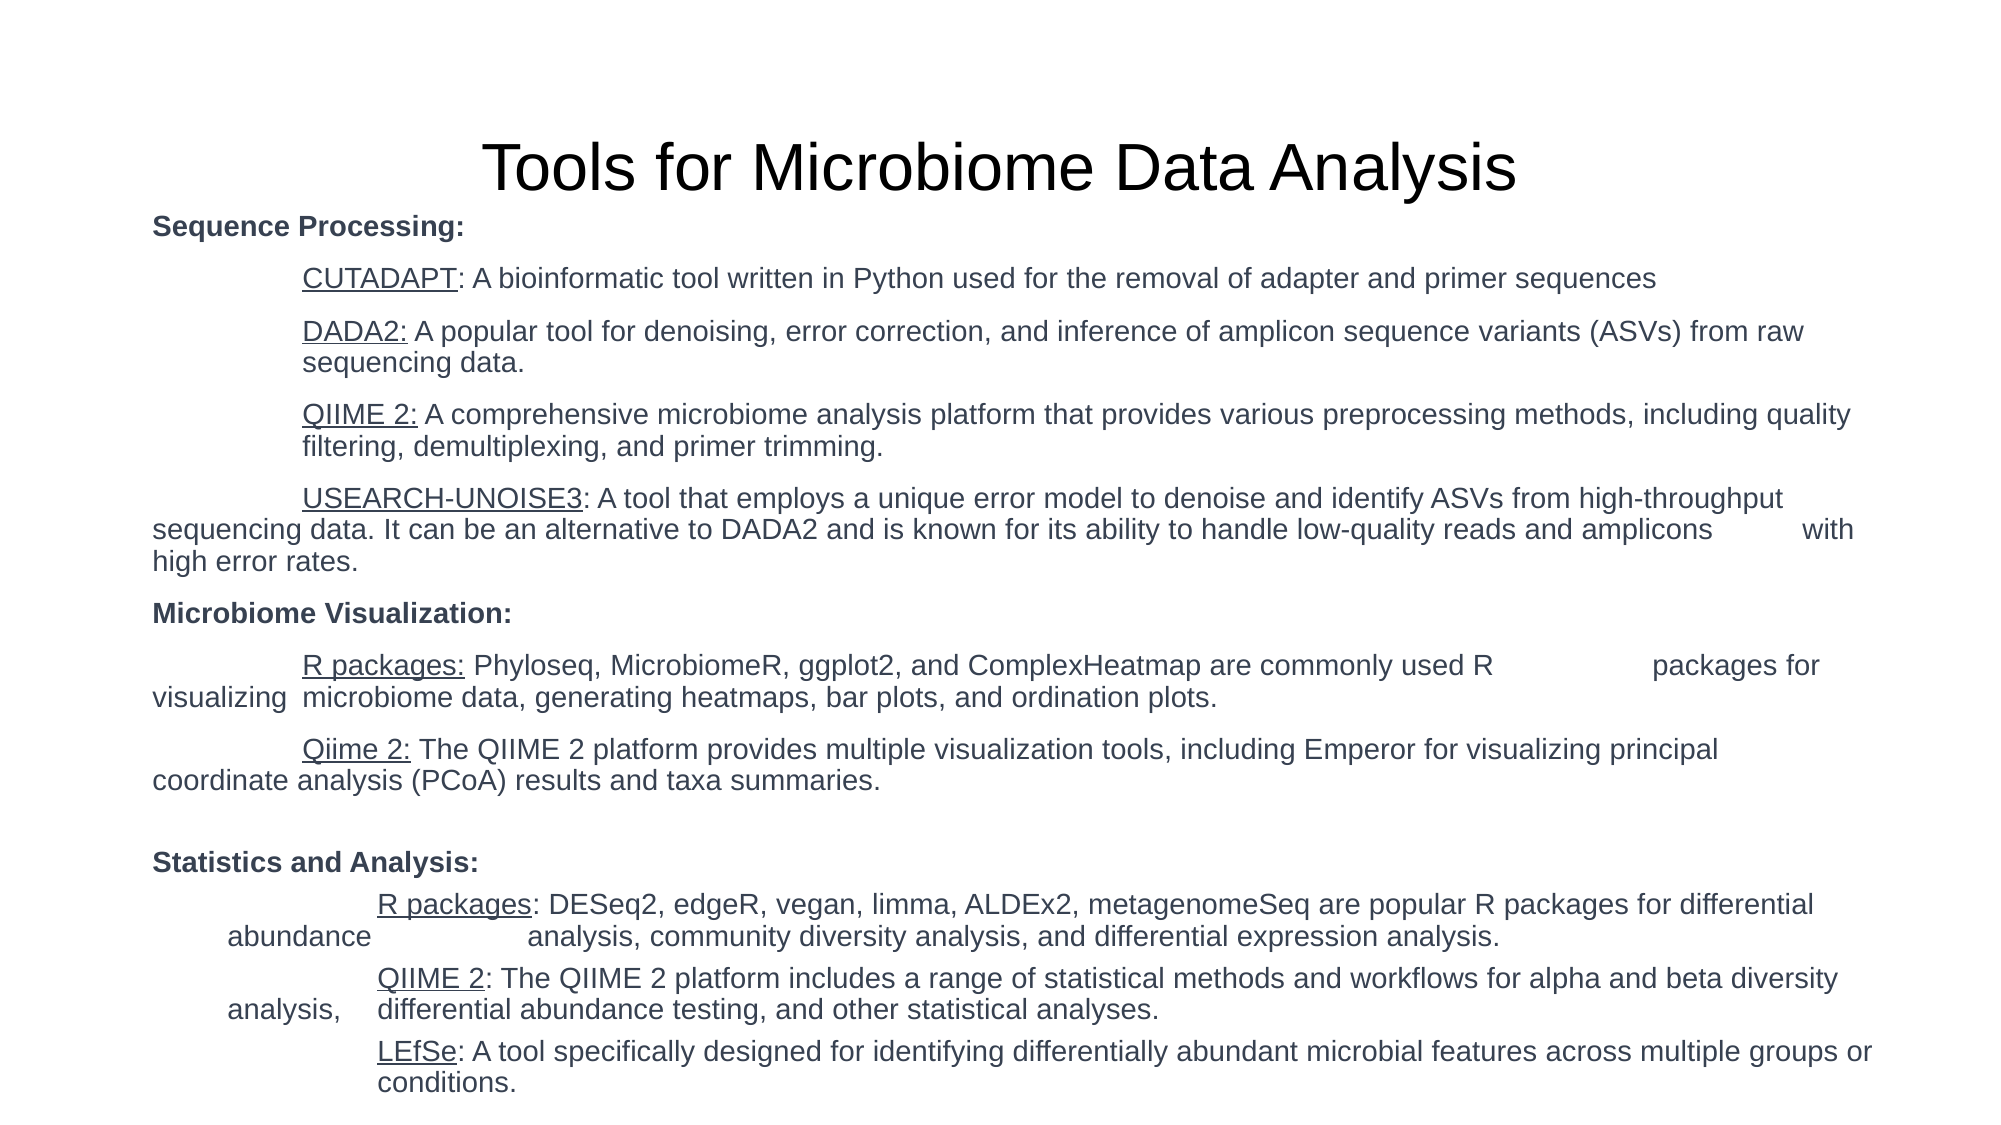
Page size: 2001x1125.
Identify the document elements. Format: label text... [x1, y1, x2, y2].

title Tools for Microbiome Data Analysis [137, 59, 1863, 203]
list Sequence Processing: CUTADAPT: A bioinformatic tool written in Python used for the removal of adapter and primer sequences DADA2: A popular tool for denoising, error correction, and inference of amplicon sequence variants (ASVs) from raw sequencing data. QIIME 2: A comprehensive microbiome analysis platform that provides various preprocessing methods, including quality filtering, demultiplexing, and primer trimming. USEARCH-UNOISE3: A tool that employs a unique error model to denoise and identify ASVs from high-throughput sequencing data. It can be an alternative to DADA2 and is known for its ability to handle low-quality reads and amplicons with high error rates. Microbiome Visualization: R packages: Phyloseq, MicrobiomeR, ggplot2, and ComplexHeatmap are commonly used R packages for visualizing microbiome data, generating heatmaps, bar plots, and ordination plots. Qiime 2: The QIIME 2 platform provides multiple visualization tools, including Emperor for visualizing principal coordinate analysis (PCoA) results and taxa summaries. Statistics and Analysis: R packages: DESeq2, edgeR, vegan, limma, ALDEx2, metagenomeSeq are popular R packages for differential abundance analysis, community diversity analysis, and differential expression analysis. QIIME 2: The QIIME 2 platform includes a range of statistical methods and workflows for alpha and beta diversity analysis, differential abundance testing, and other statistical analyses. LEfSe: A tool specifically designed for identifying differentially abundant microbial features across multiple groups or conditions. [137, 203, 1905, 1075]
